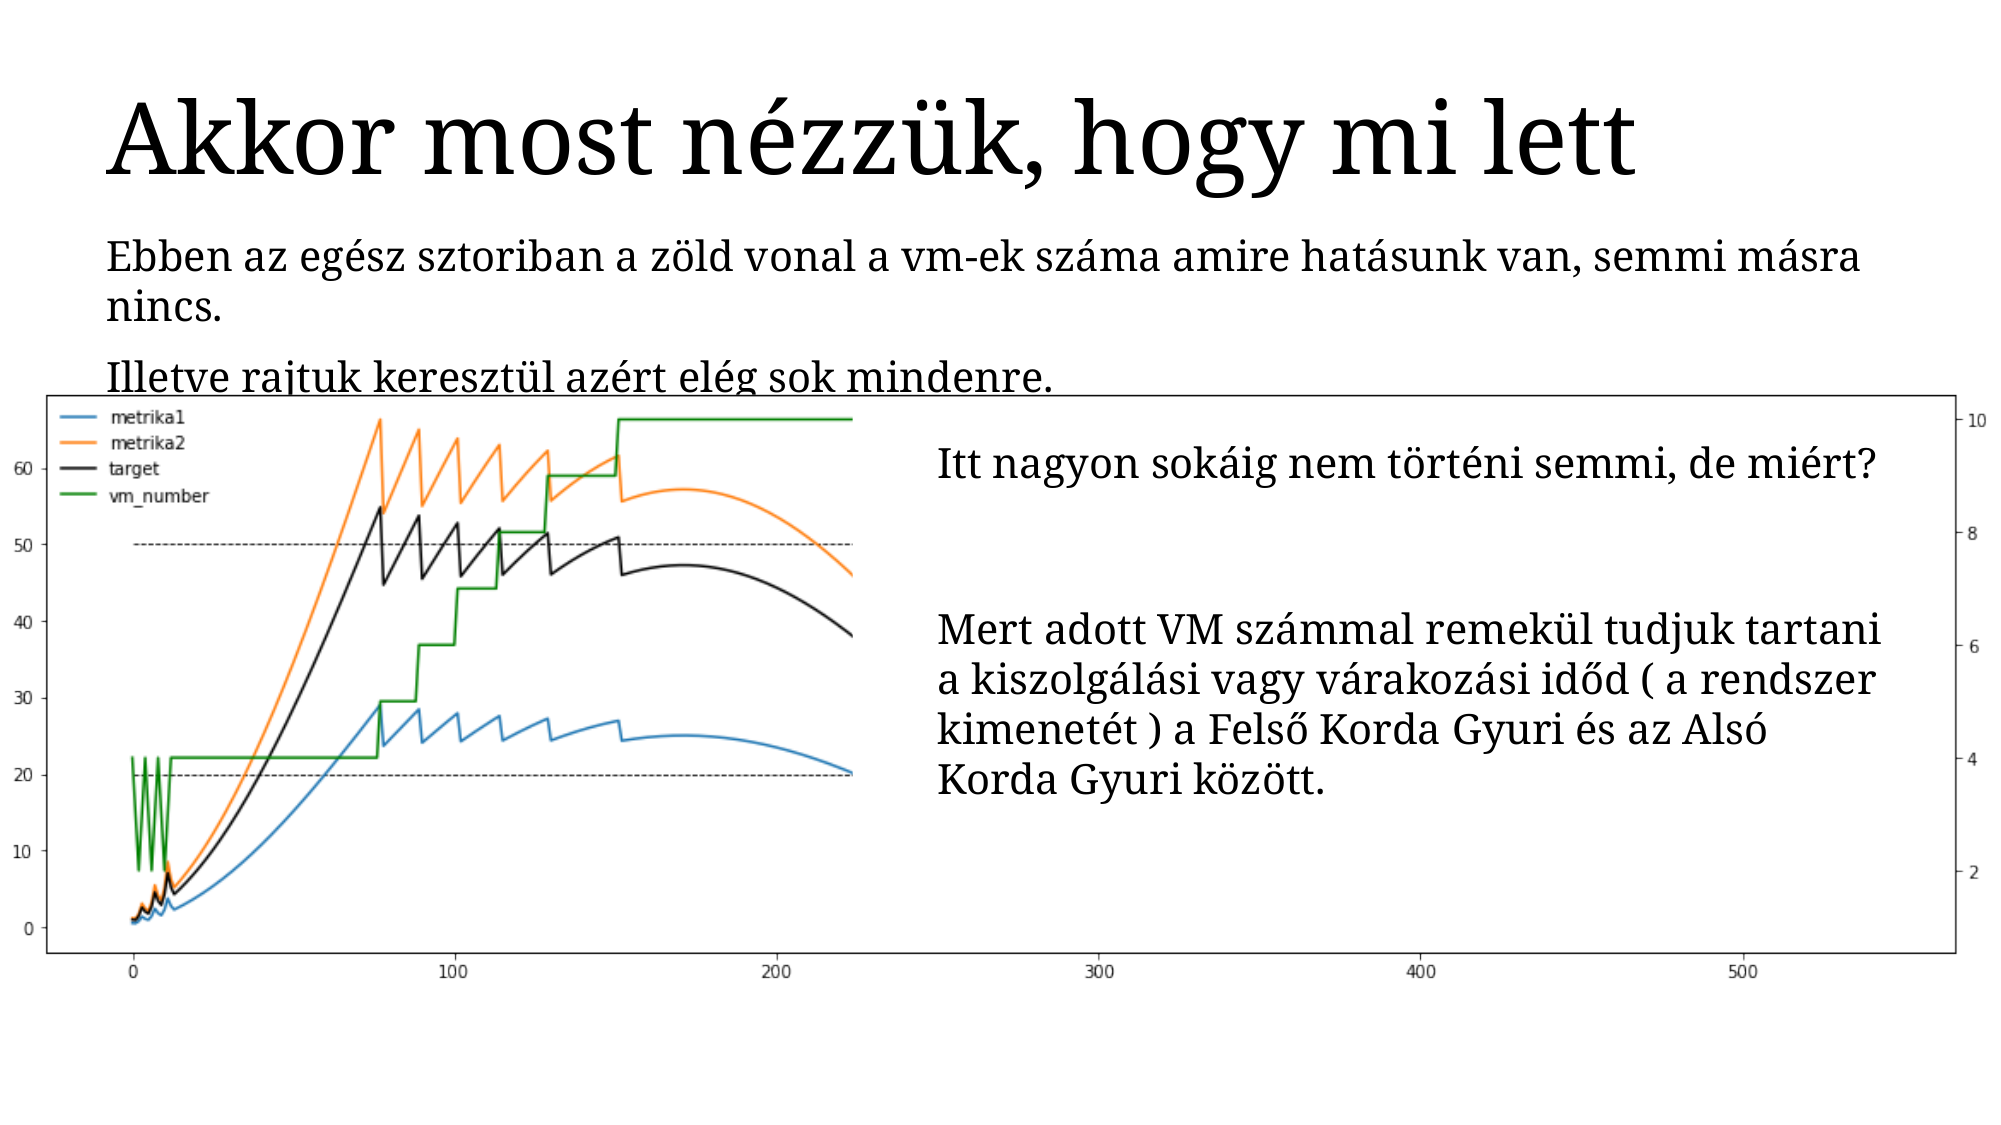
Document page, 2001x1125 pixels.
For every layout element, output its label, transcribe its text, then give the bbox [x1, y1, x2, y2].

text_box [0, 0, 2000, 288]
text_box Akkor most nézzük, hogy mi lett [88, 63, 1845, 217]
picture [0, 383, 2000, 994]
text_box Ebben az egész sztoriban a zöld vonal a vm-ek száma amire hatásunk van, semmi másra nincs. Illetve rajtuk keresztül azért elég sok mindenre. [88, 217, 1892, 373]
